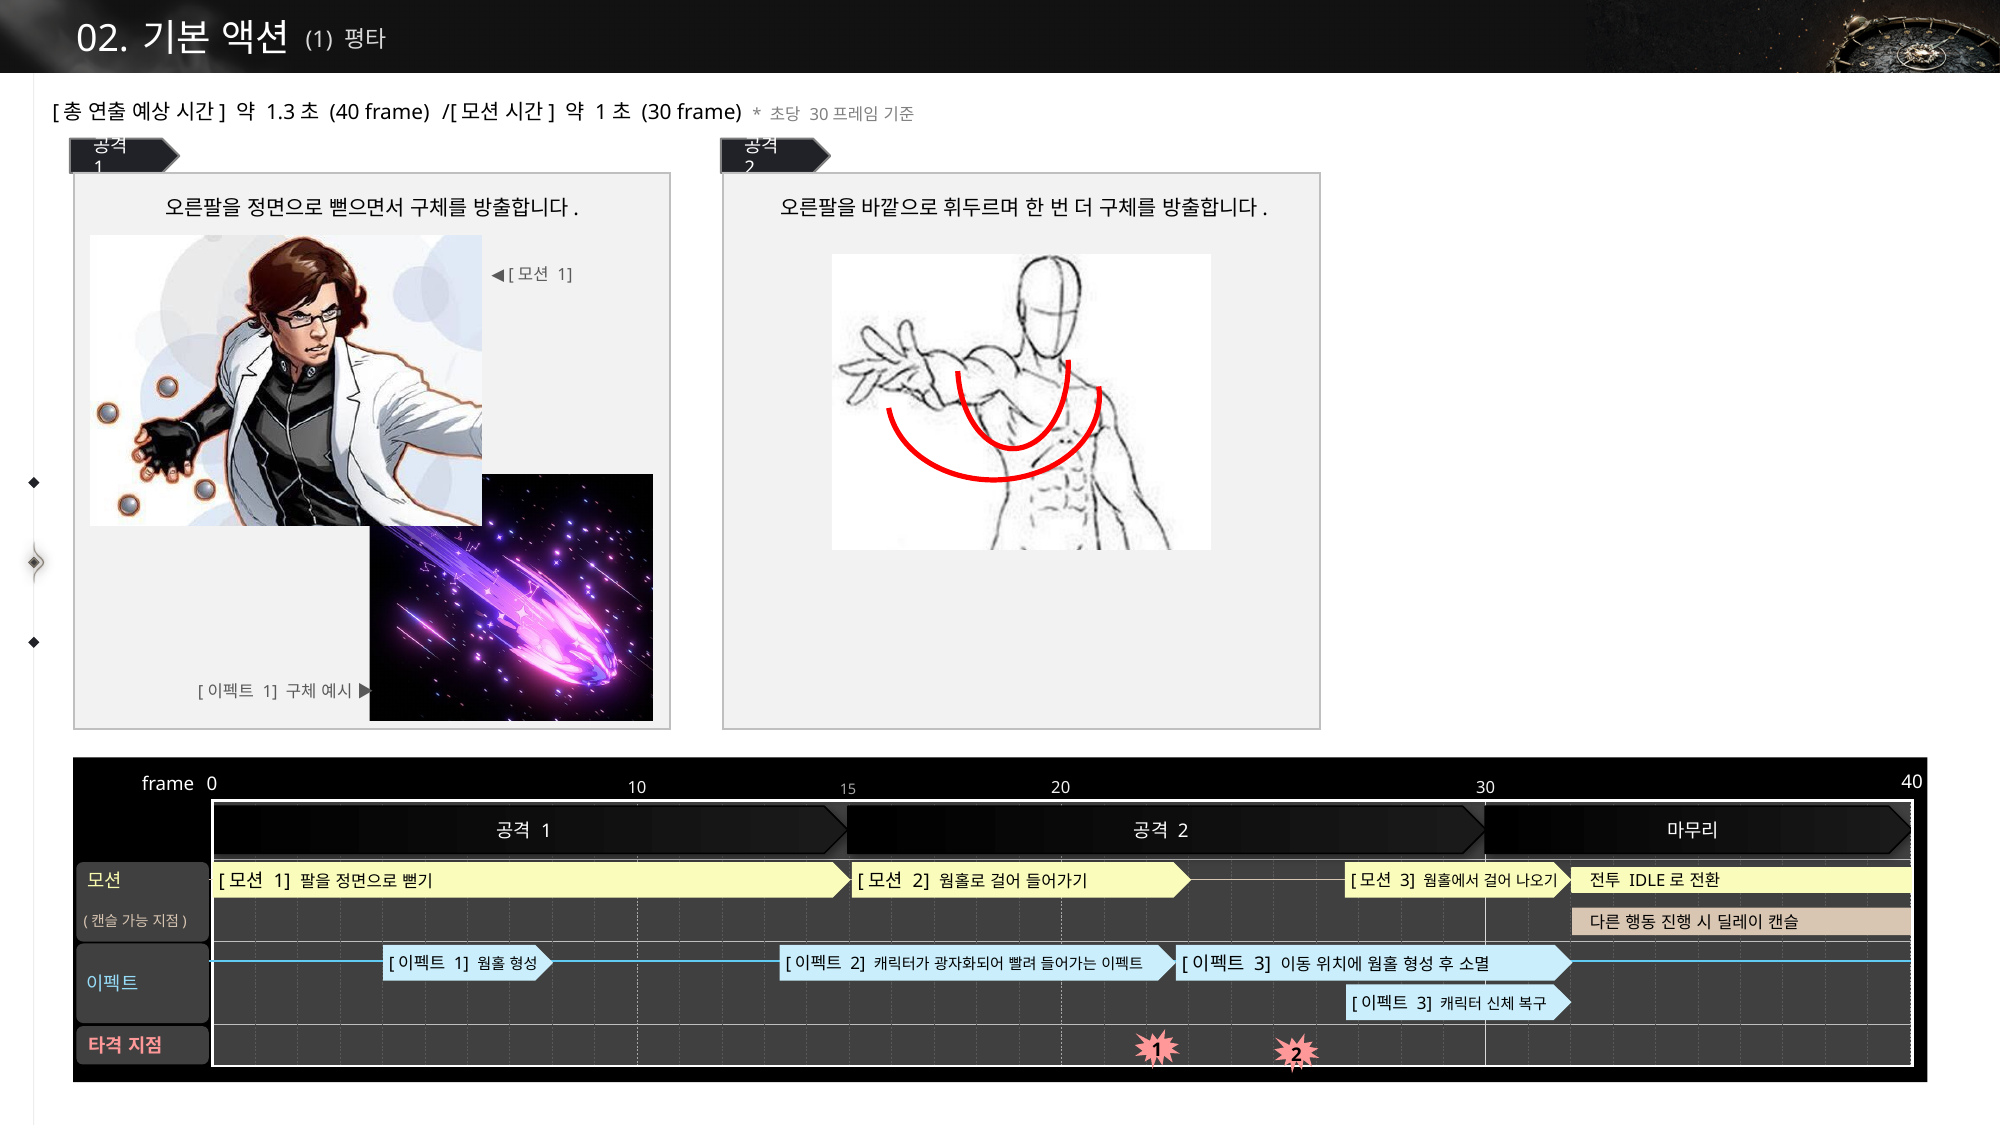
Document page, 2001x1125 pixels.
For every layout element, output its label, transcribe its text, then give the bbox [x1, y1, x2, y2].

text_box [72, 172, 672, 730]
text_box 오른팔을 바깥으로 휘두르며 한 번 더 구체를 방출합니다. [780, 194, 1268, 220]
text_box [72, 97, 921, 124]
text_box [136, 769, 1925, 799]
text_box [212, 799, 1911, 879]
text_box [722, 172, 1321, 730]
text_box 오른팔을 정면으로 뻗으면서 구체를 방출합니다. [165, 194, 579, 220]
picture [89, 234, 654, 721]
text_box (1) 평타 [282, 16, 387, 60]
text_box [75, 943, 210, 1024]
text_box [212, 881, 1911, 960]
picture [0, 0, 2000, 73]
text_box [212, 962, 1911, 1067]
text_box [75, 861, 210, 943]
text_box [이펙트 1] 구체 예시 ▶ [197, 680, 368, 701]
text_box 공격 2 [720, 138, 831, 173]
text_box 2 [1289, 1067, 1296, 1074]
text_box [75, 1024, 212, 1067]
text_box 2 [1298, 1067, 1304, 1075]
picture [17, 538, 56, 587]
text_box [831, 253, 1212, 550]
text_box [73, 757, 1928, 1083]
text_box [1315, 799, 1914, 1068]
text_box ◀ [모션 1] [491, 264, 573, 285]
text_box 공격 1 [69, 138, 180, 173]
